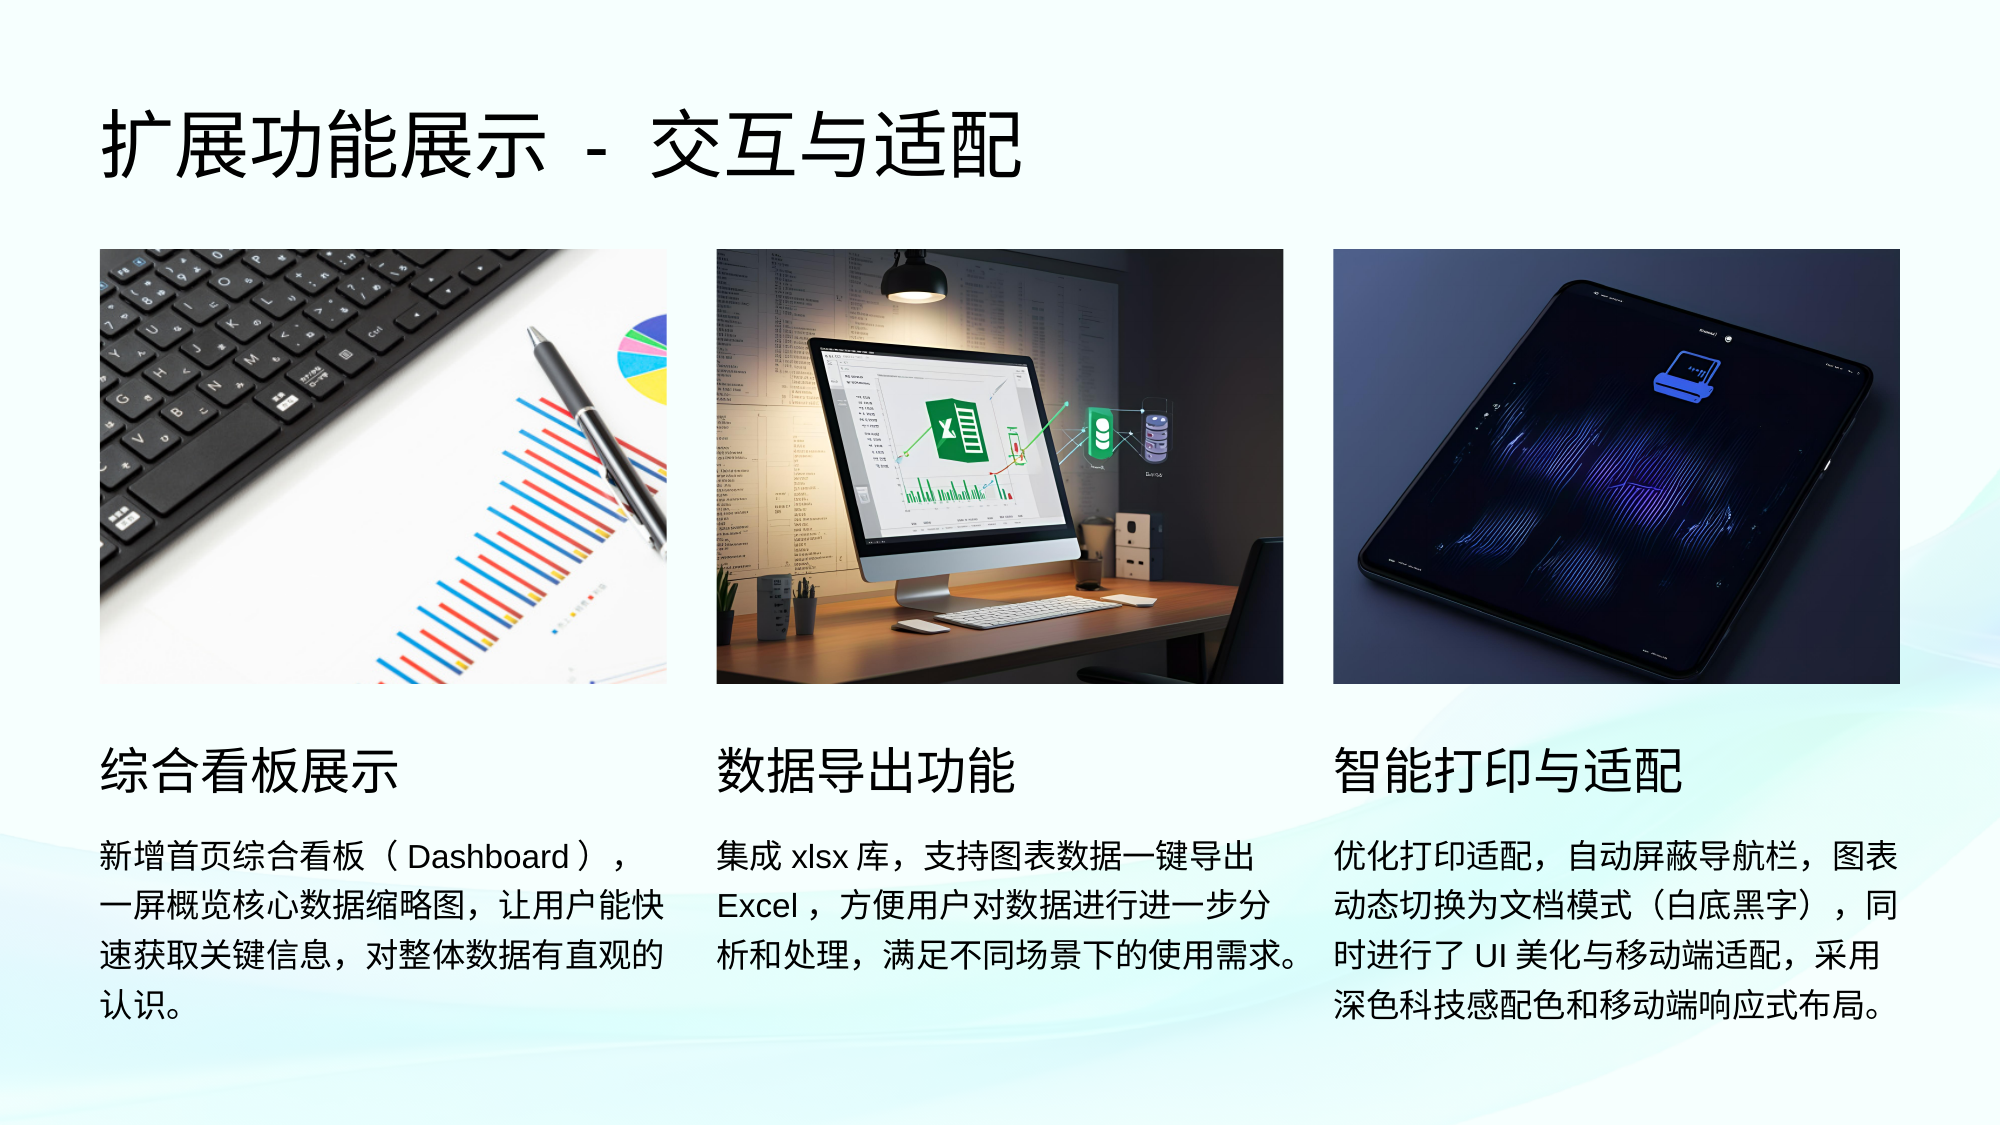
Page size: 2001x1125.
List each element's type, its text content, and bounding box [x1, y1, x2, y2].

title 扩展功能展示 - 交互与适配 [99, 87, 1900, 188]
list 优化打印适配，自动屏蔽导航栏，图表动态切换为文档模式（白底黑字），同时进行了UI美化与移动端适配，采用深色科技感配色和移动端响应式布局。 [1333, 825, 1900, 1025]
list 新增首页综合看板（Dashboard），一屏概览核心数据缩略图，让用户能快速获取关键信息，对整体数据有直观的认识。 [99, 825, 667, 1025]
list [716, 249, 1284, 684]
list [99, 249, 667, 684]
list 数据导出功能 [716, 733, 1284, 800]
list 智能打印与适配 [1333, 733, 1900, 800]
list 集成xlsx库，支持图表数据一键导出Excel，方便用户对数据进行进一步分析和处理，满足不同场景下的使用需求。 [716, 825, 1284, 1025]
list 综合看板展示 [99, 733, 667, 800]
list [1333, 249, 1900, 684]
